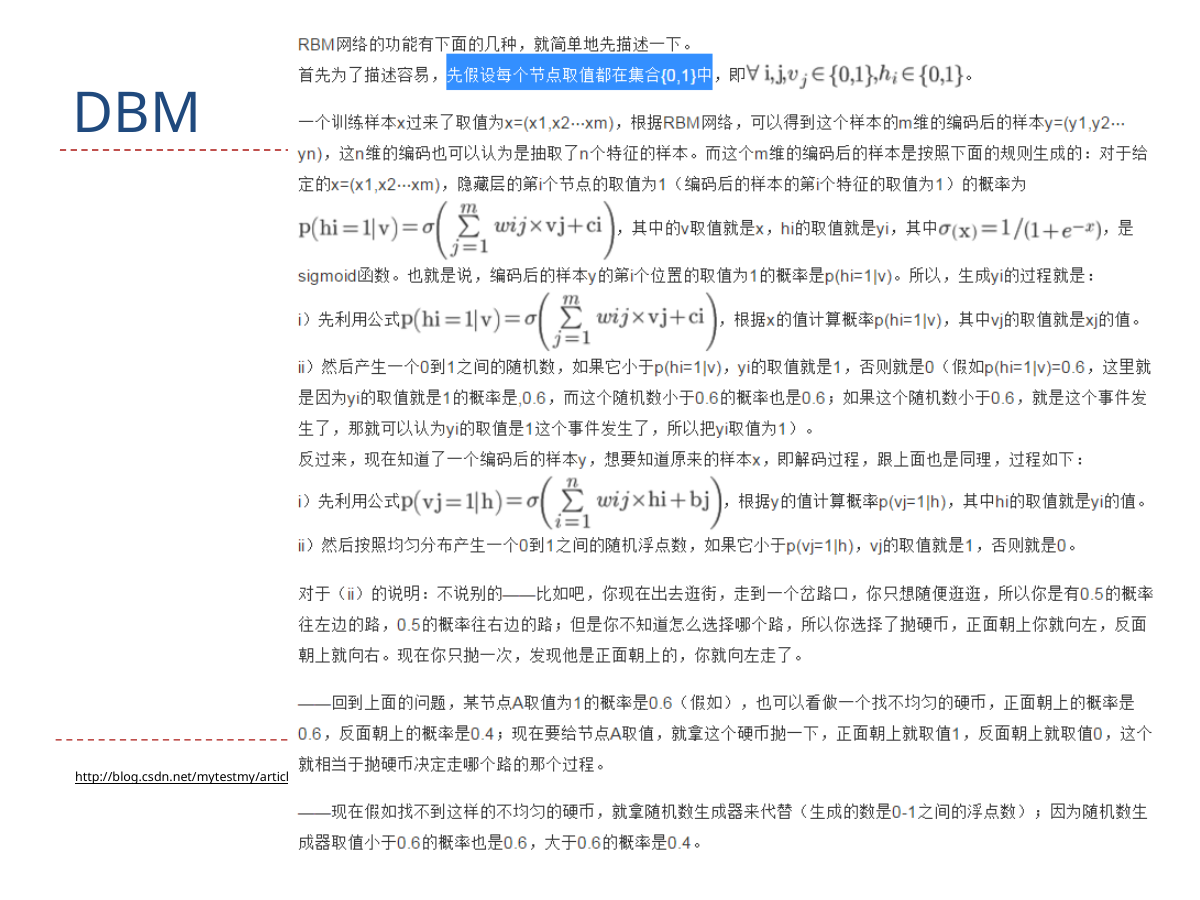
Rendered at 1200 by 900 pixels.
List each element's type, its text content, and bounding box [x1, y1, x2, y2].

list http://blog.csdn.net/mytestmy/article/details/9150213 [62, 762, 1138, 888]
picture [287, 24, 1168, 863]
title DBM [60, 20, 1140, 150]
